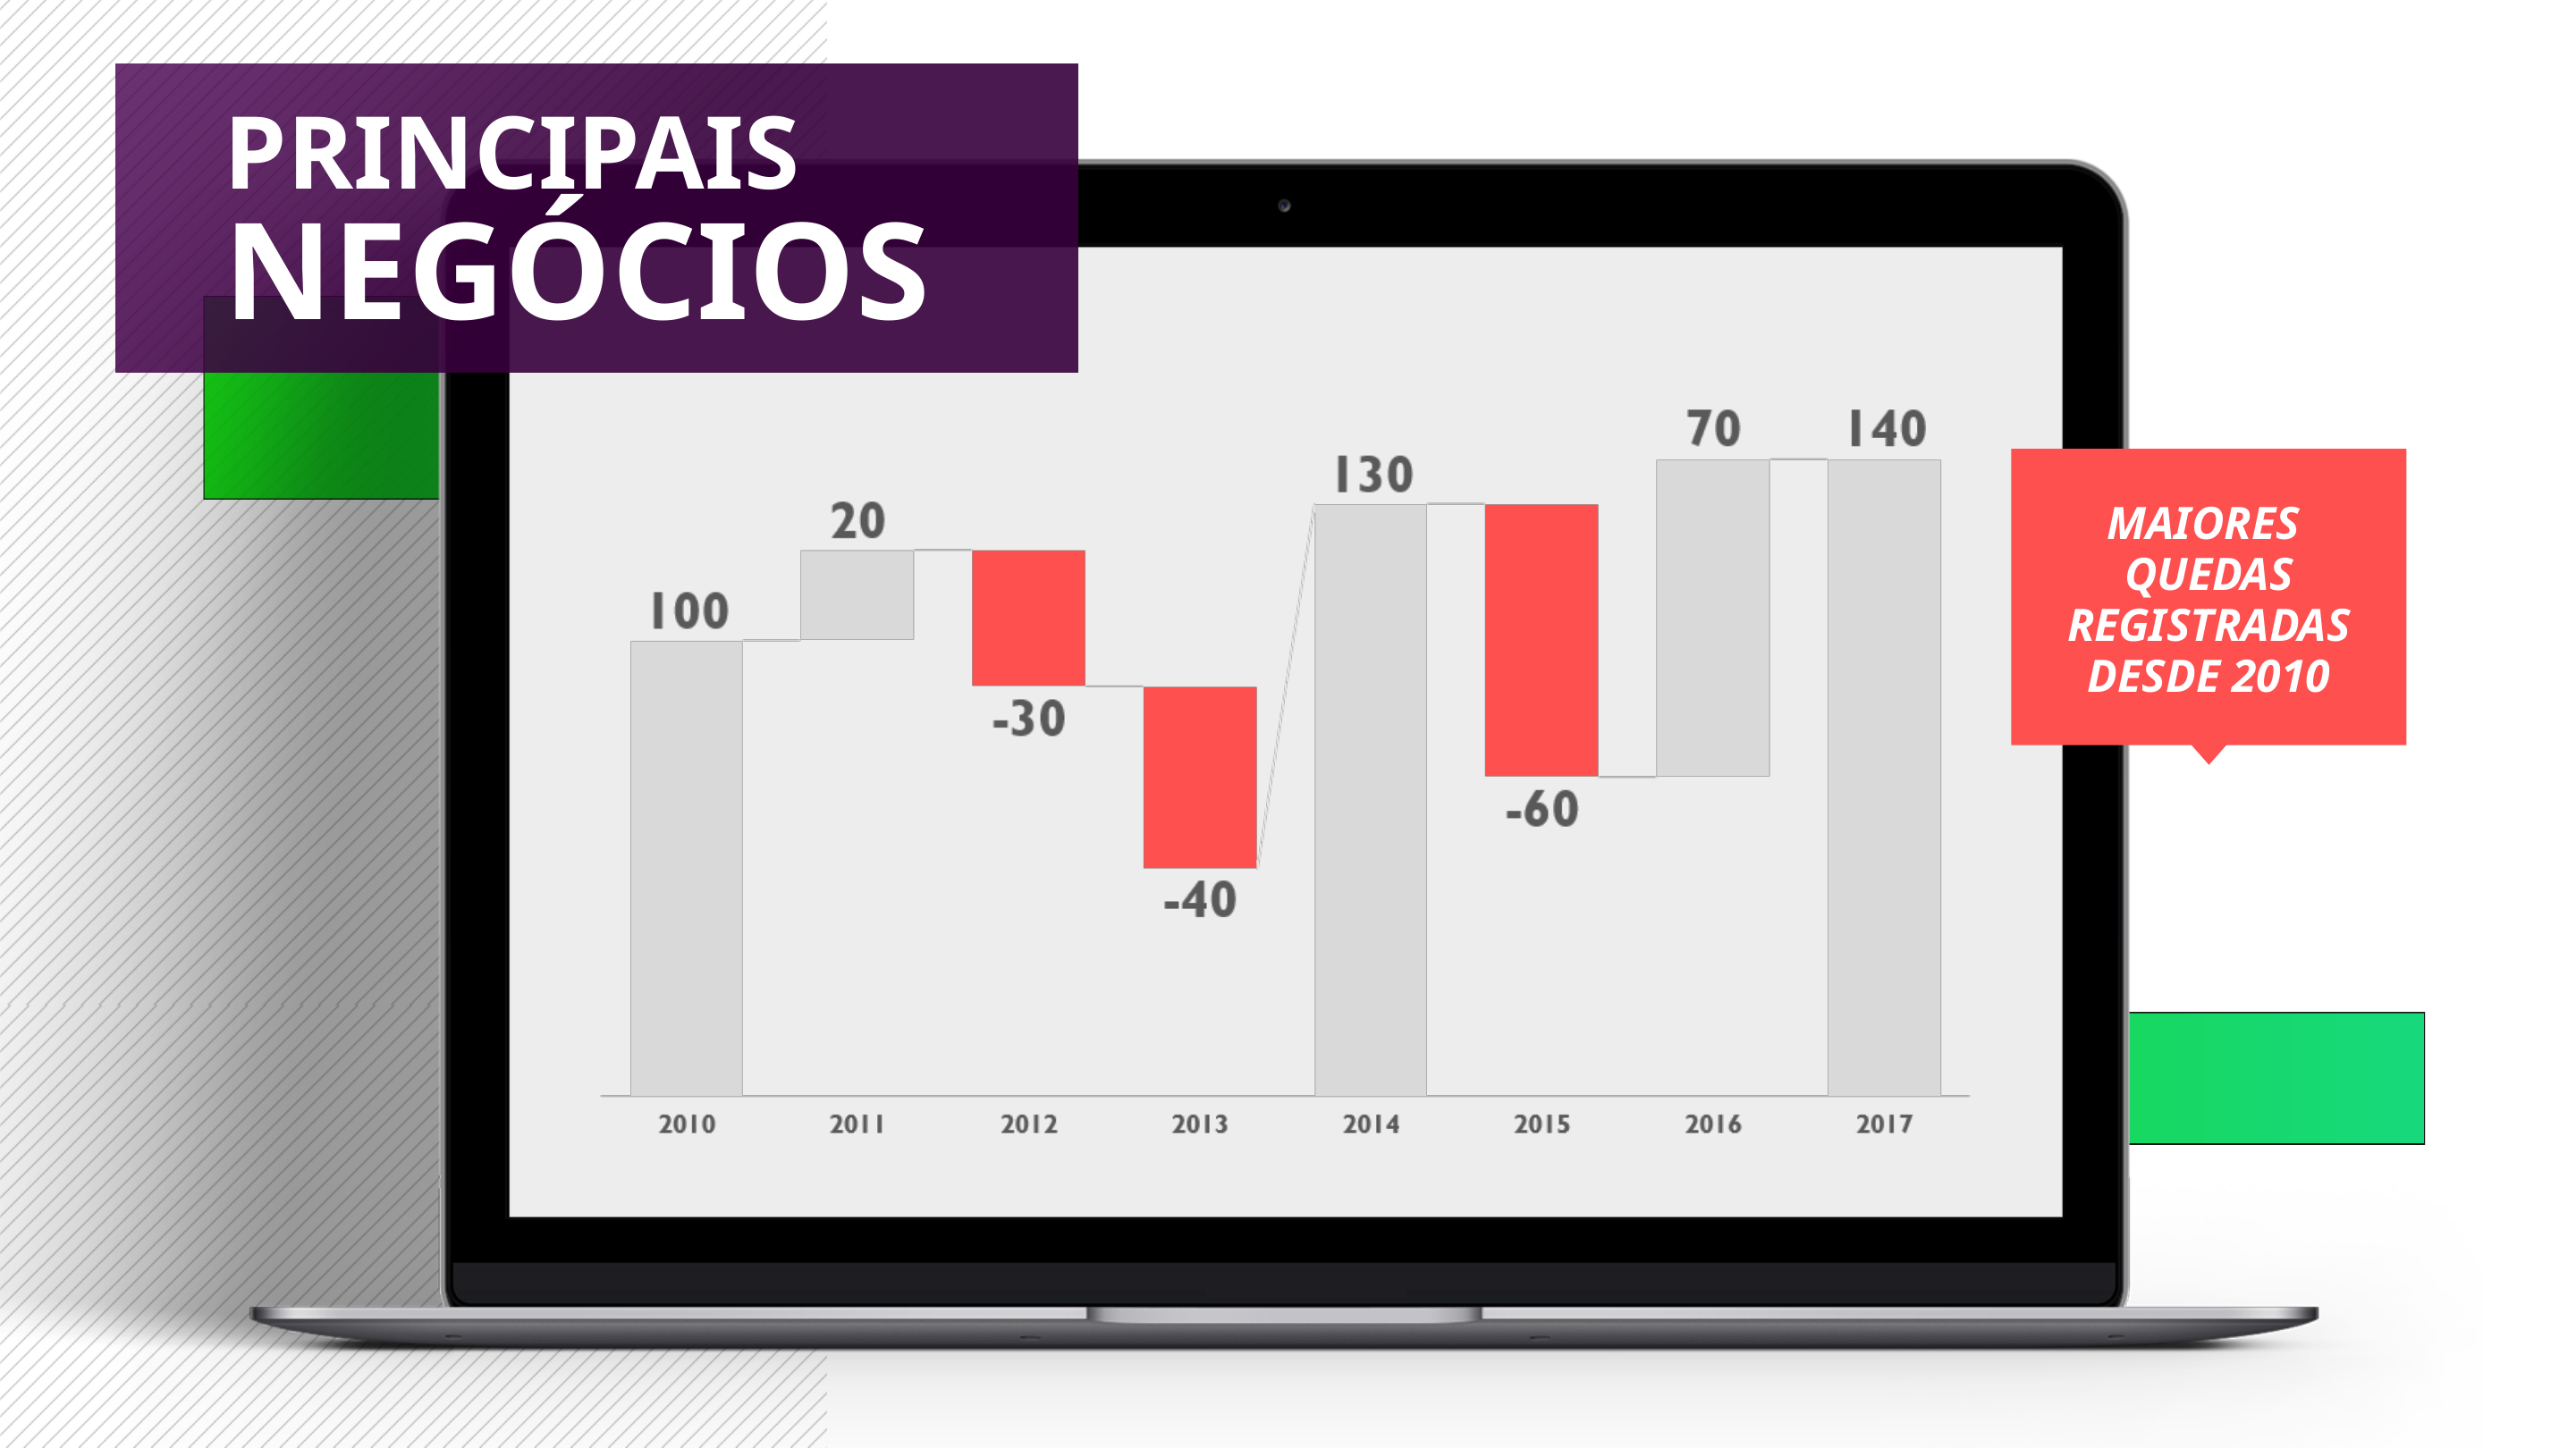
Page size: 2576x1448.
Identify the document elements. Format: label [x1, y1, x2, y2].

picture [0, 0, 2575, 1448]
text_box [1992, 449, 2426, 765]
